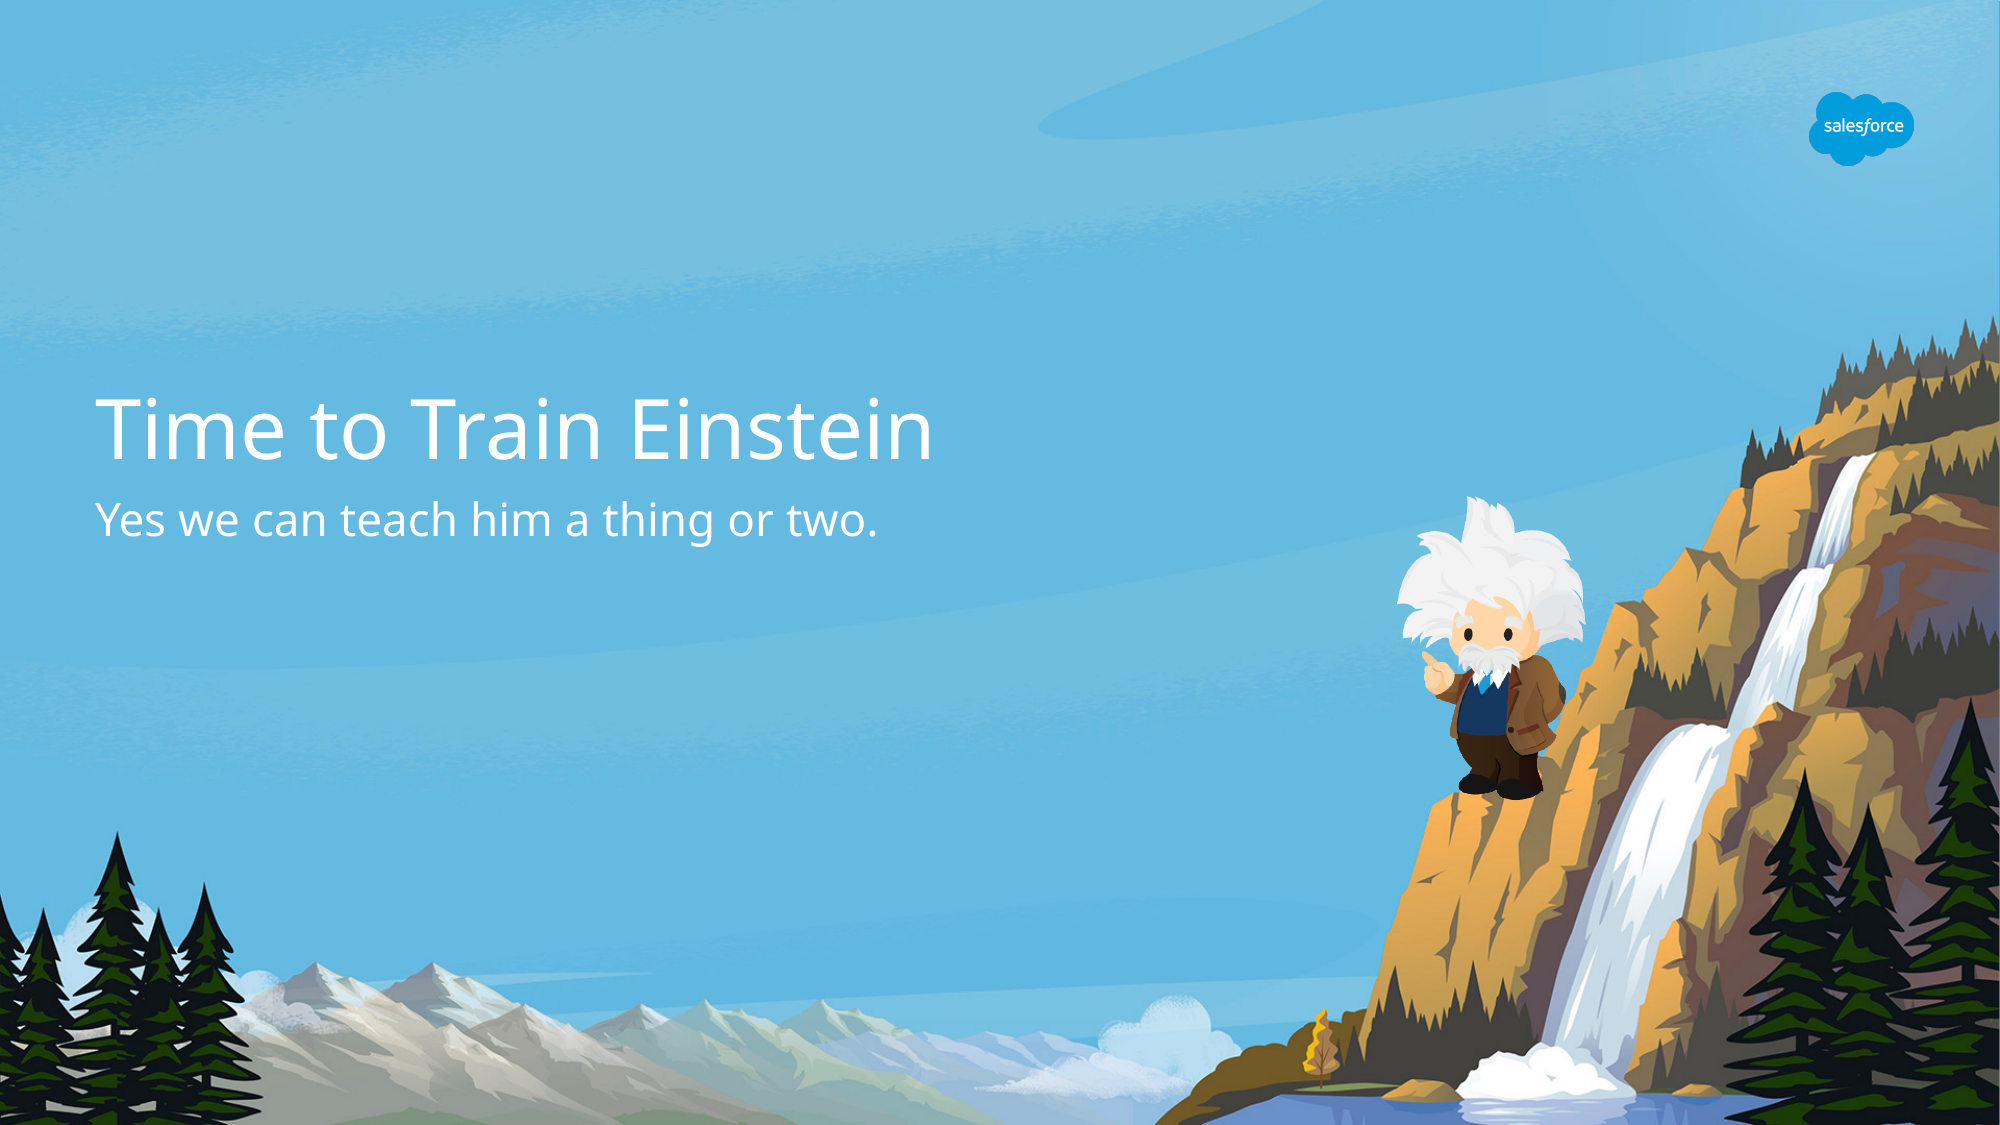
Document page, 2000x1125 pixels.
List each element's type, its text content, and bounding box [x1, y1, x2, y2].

title Time to Train Einstein [94, 295, 1271, 479]
picture [0, 0, 2000, 1125]
list Yes we can teach him a thing or two. [94, 490, 1270, 643]
